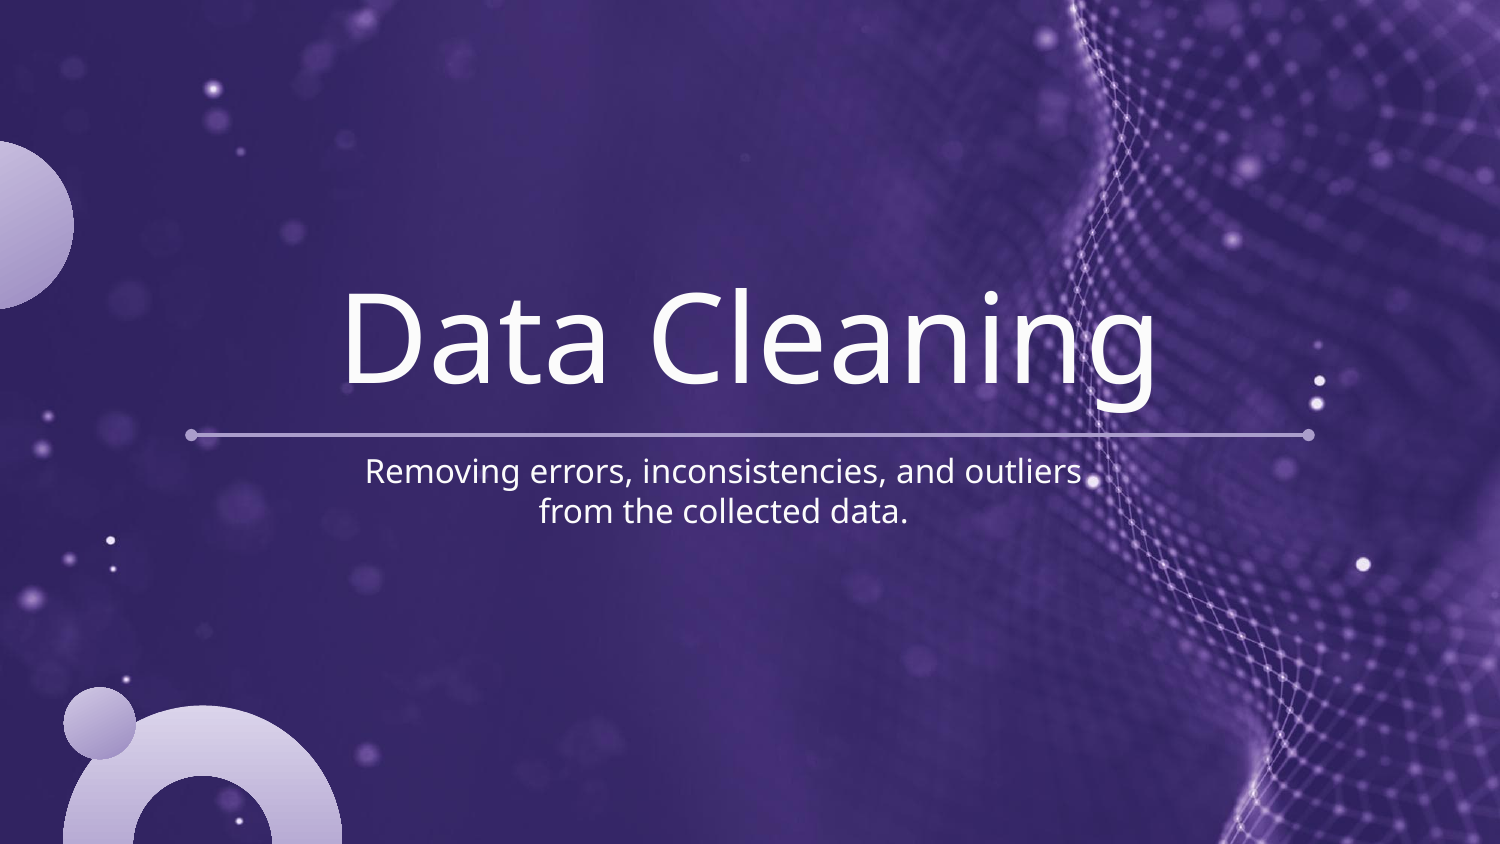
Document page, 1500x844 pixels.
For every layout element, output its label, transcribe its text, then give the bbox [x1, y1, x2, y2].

picture [133, 776, 272, 844]
text_box Data Cleaning [118, 232, 1382, 436]
picture [0, 0, 1500, 844]
text_box Removing errors, inconsistencies, and outliers from the collected data. [345, 443, 1103, 637]
